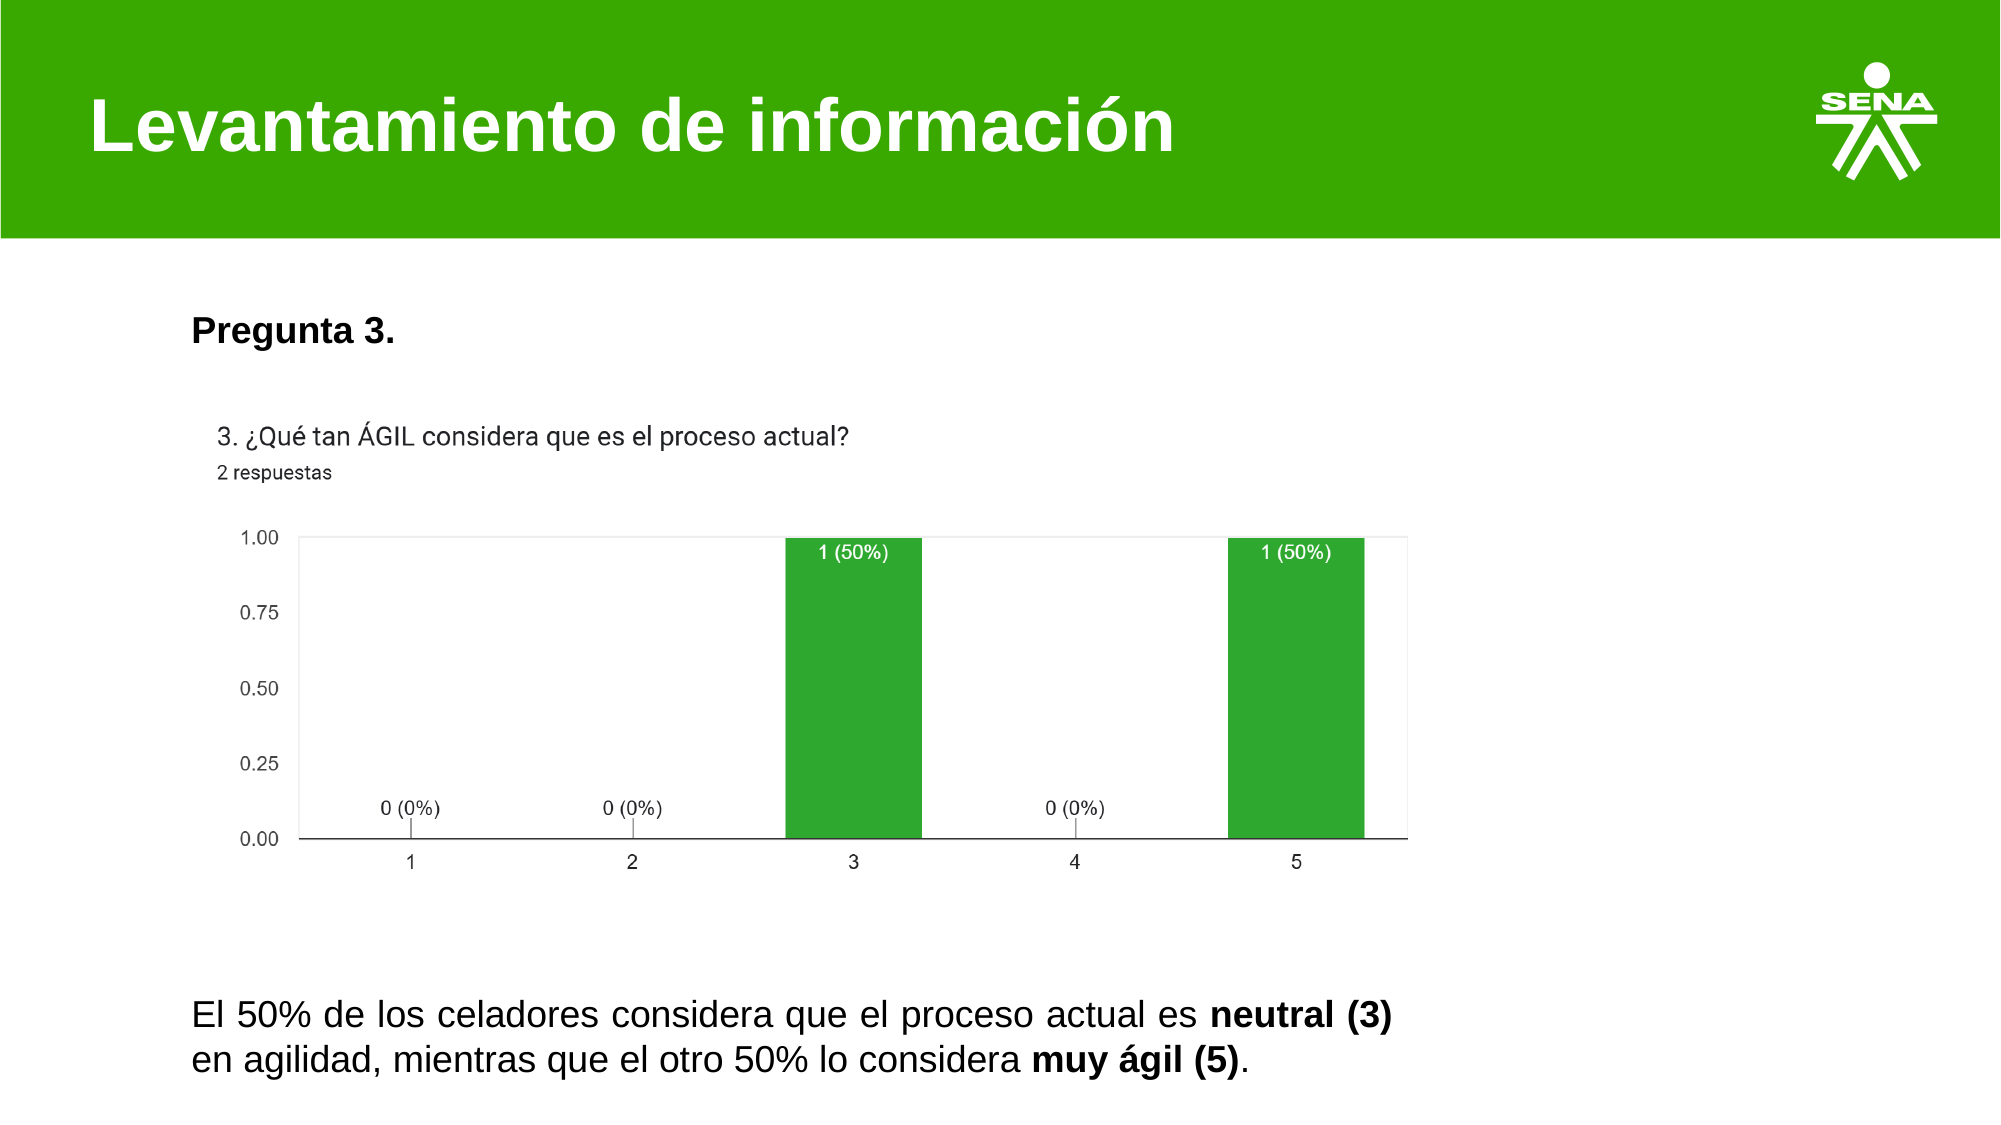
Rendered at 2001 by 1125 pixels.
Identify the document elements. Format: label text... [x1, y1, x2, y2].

title Levantamiento de información [74, 18, 1403, 236]
text_box Pregunta 3. [176, 298, 1824, 358]
picture [0, 0, 2001, 1125]
text_box El 50% de los celadores considera que el proceso actual es neutral (3) en agilidad, mientras que el otro 50% lo considera muy ágil (5). [176, 982, 1408, 1088]
